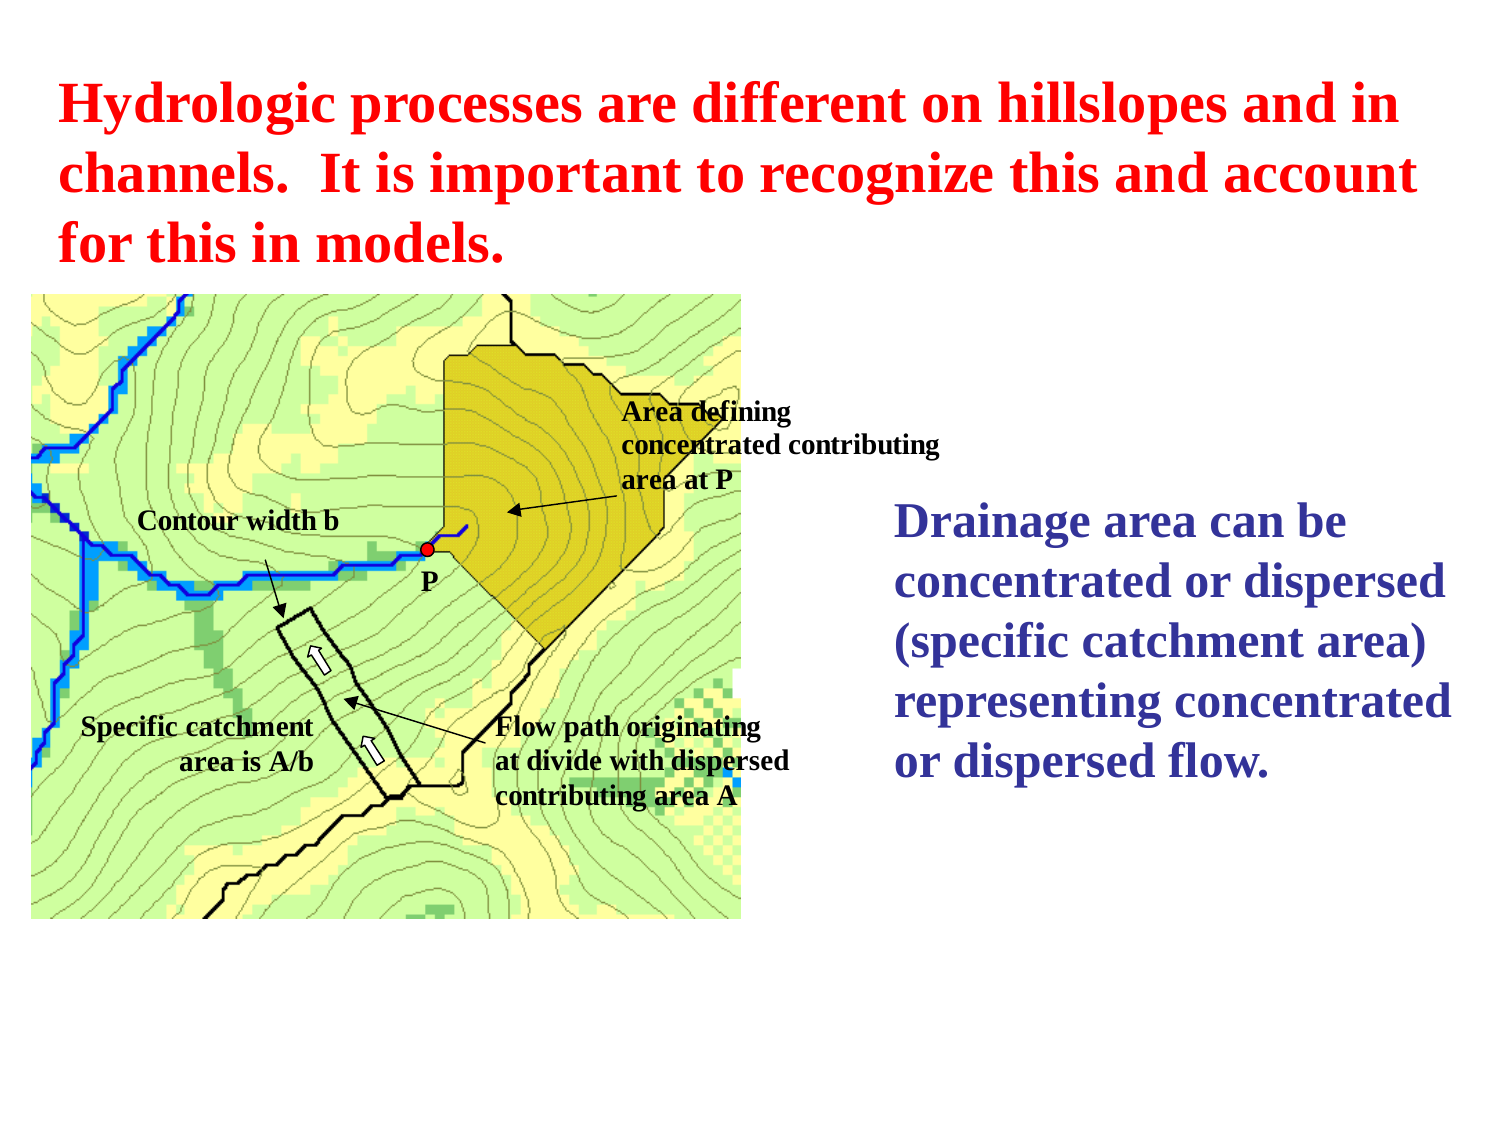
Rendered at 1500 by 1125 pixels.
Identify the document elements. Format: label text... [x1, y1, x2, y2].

text_box Hydrologic processes are different on hillslopes and in channels. It is important to recognize this and account for this in models. [43, 54, 1458, 285]
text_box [0, 294, 1060, 1008]
text_box Drainage area can be concentrated or dispersed (specific catchment area) representing concentrated or dispersed flow. [1064, 480, 1500, 948]
